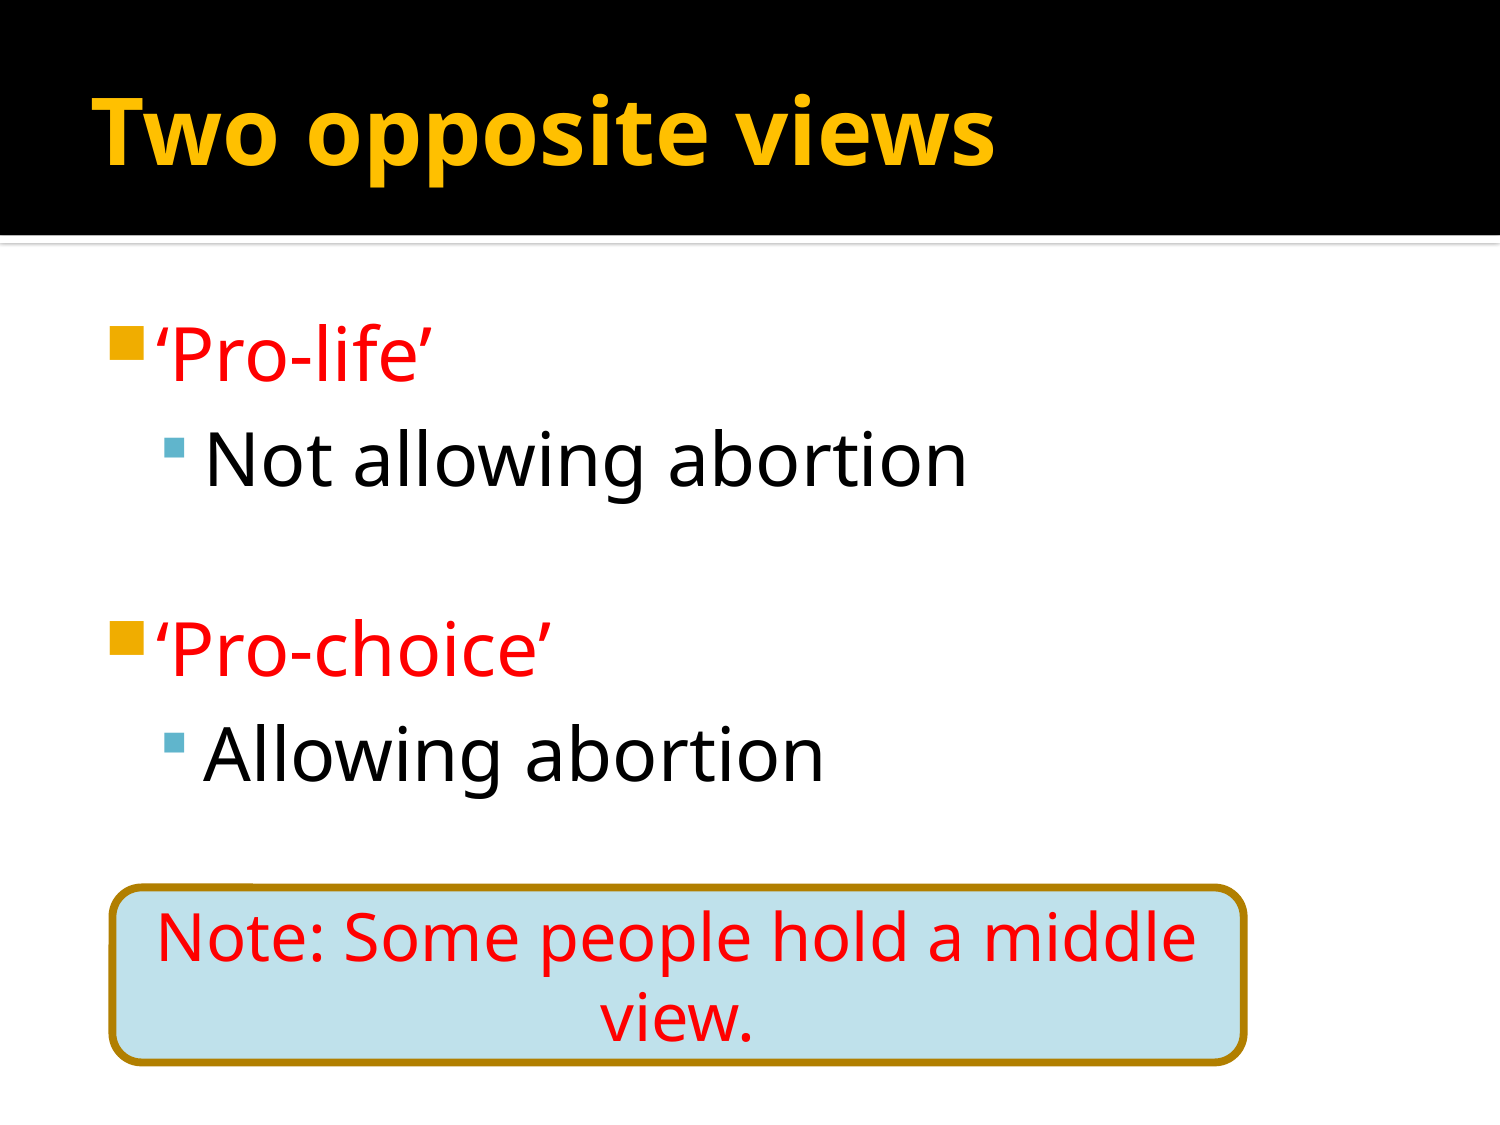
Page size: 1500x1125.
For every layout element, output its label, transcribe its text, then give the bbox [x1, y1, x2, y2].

text_box Note: Some people hold a middle view. [108, 883, 1248, 1067]
title Two opposite views [75, 25, 1425, 231]
list ‘Pro-life’ Not allowing abortion ‘Pro-choice’ Allowing abortion [75, 291, 1425, 1050]
